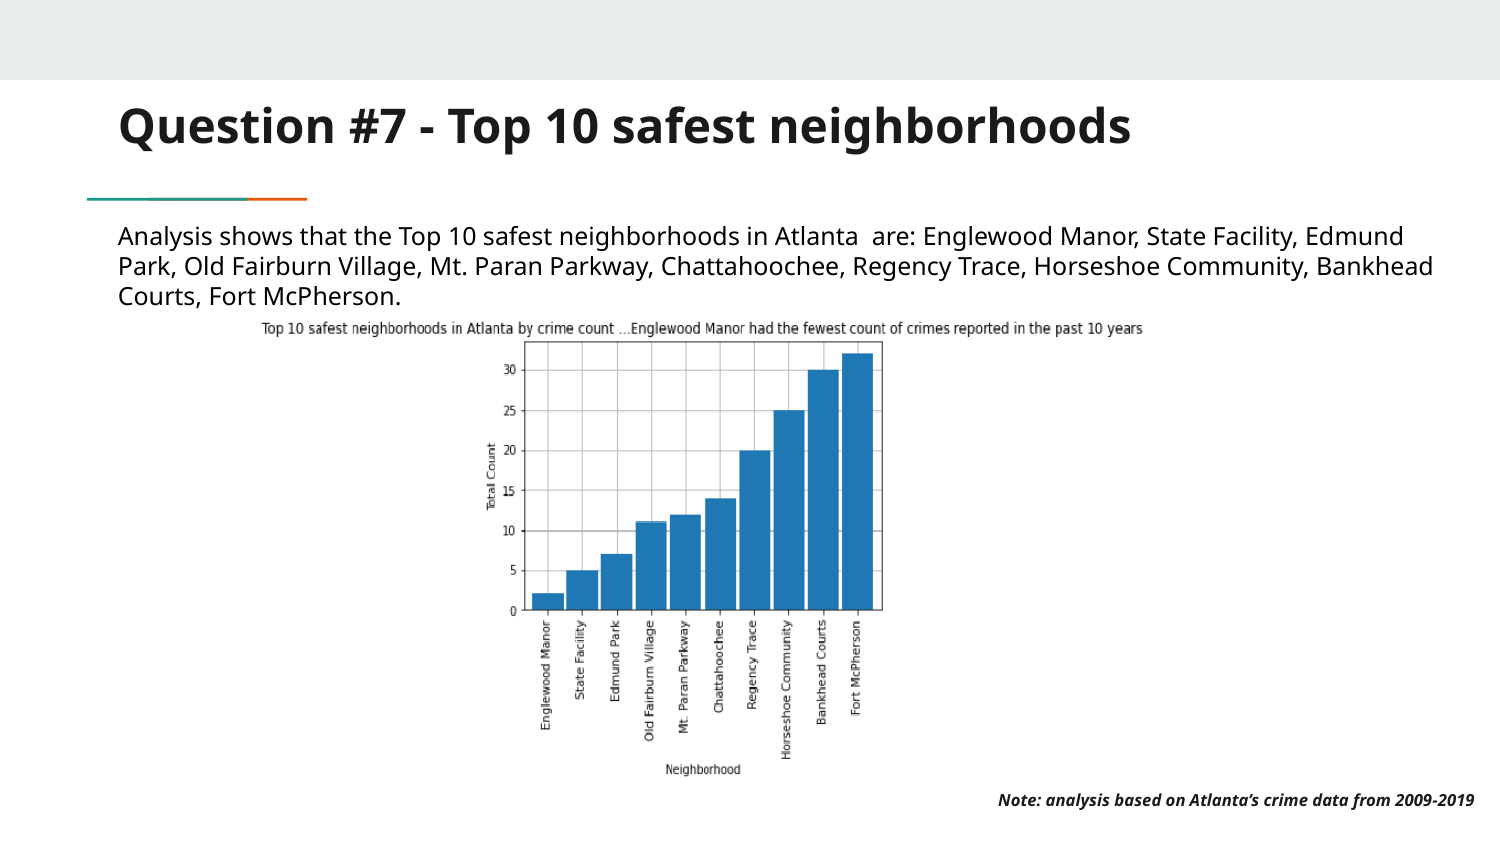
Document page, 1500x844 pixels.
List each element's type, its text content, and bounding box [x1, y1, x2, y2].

picture [248, 311, 1236, 808]
text_box Analysis shows that the Top 10 safest neighborhoods in Atlanta are: Englewood Manor, State Facility, Edmund Park, Old Fairburn Village, Mt. Paran Parkway, Chattahoochee, Regency Trace, Horseshoe Community, Bankhead Courts, Fort McPherson. [102, 205, 1460, 325]
title Question #7 - Top 10 safest neighborhoods [102, 80, 1381, 195]
text_box Note: analysis based on Atlanta’s crime data from 2009-2019 [983, 779, 1500, 820]
